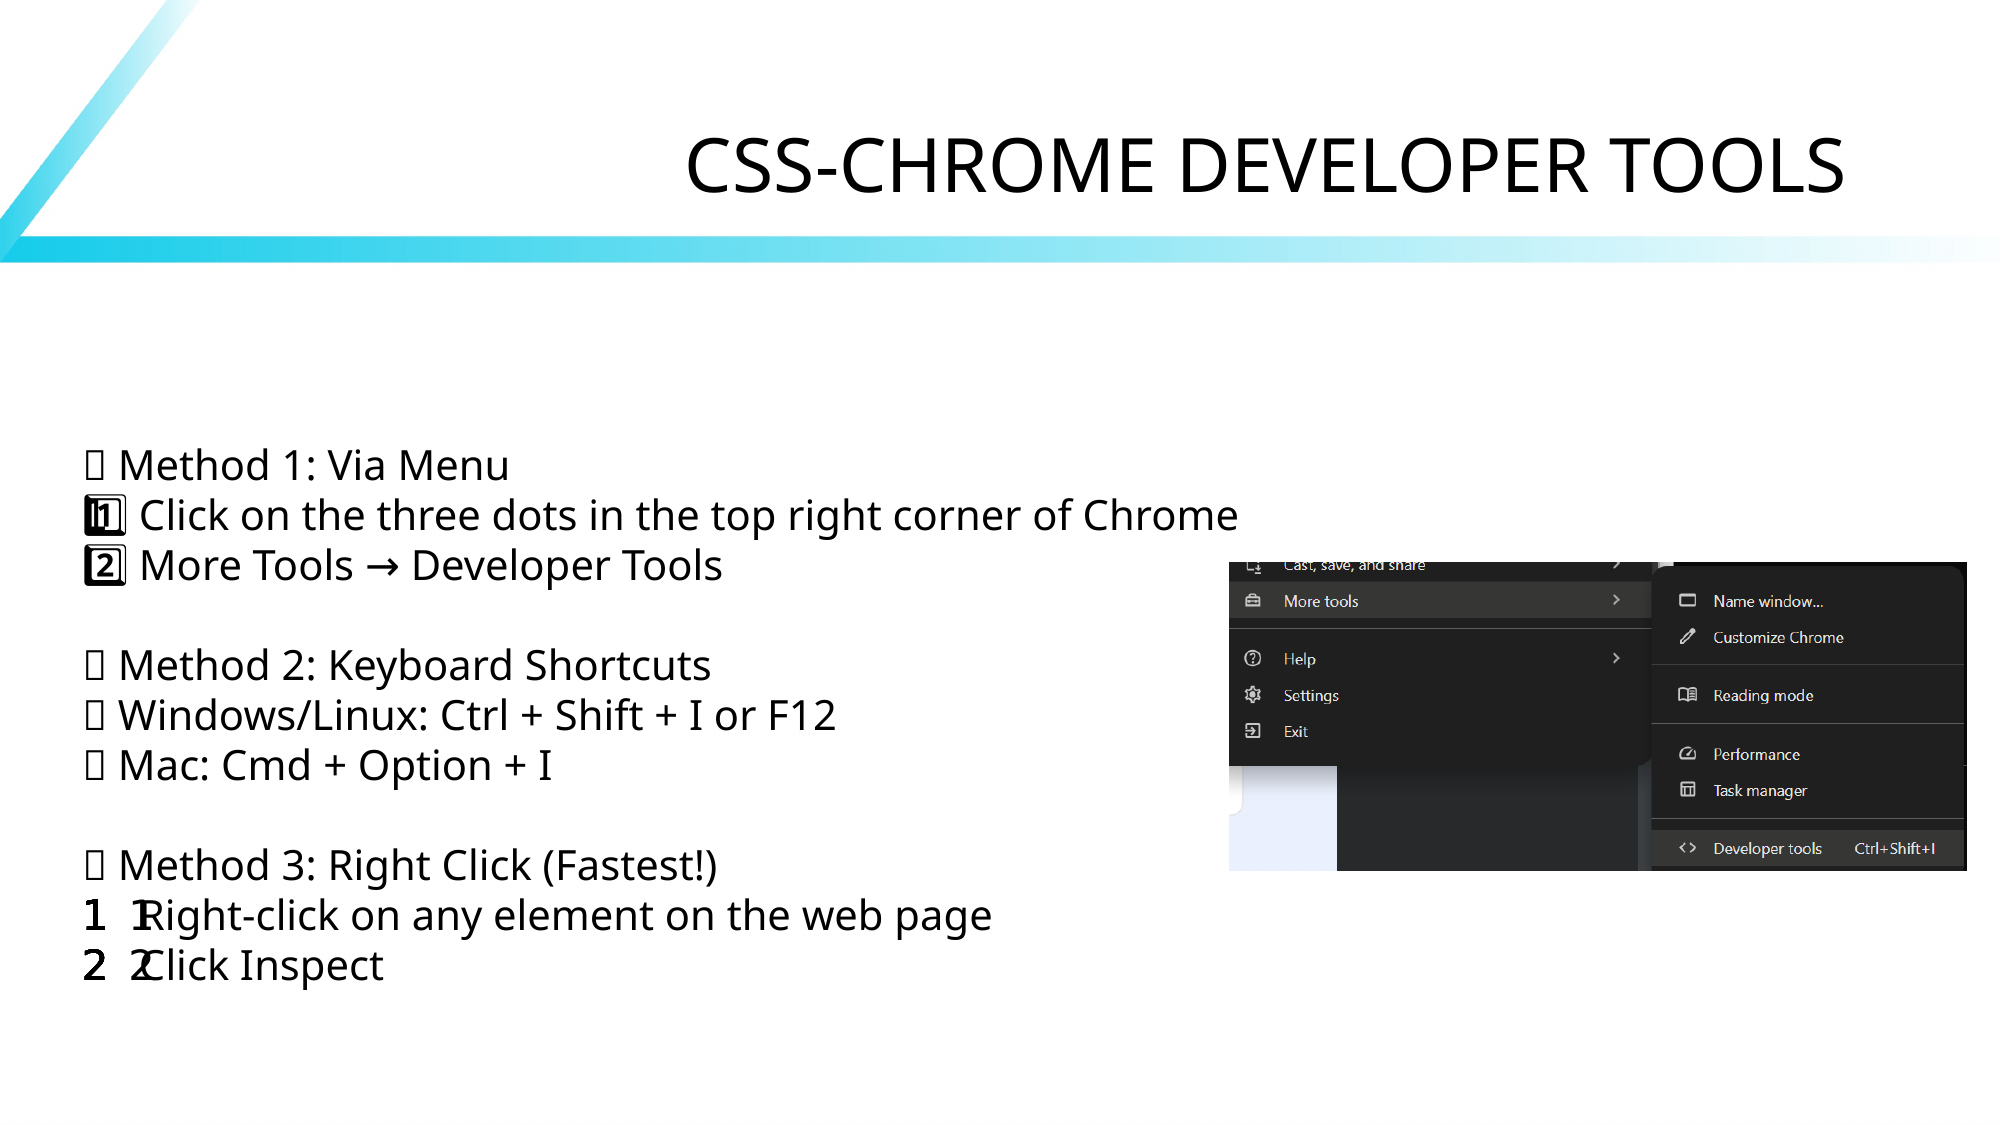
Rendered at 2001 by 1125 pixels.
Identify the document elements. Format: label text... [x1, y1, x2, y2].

title CSS-CHROME DEVELOPER TOOLS [137, 59, 1863, 278]
text_box 🔹 Method 1: Via Menu 1️⃣ Click on the three dots in the top right corner of Chrome 2️⃣ More Tools → Developer Tools 🔹 Method 2: Keyboard Shortcuts 📌 Windows/Linux: Ctrl + Shift + I or F12 📌 Mac: Cmd + Option + I 🔹 Method 3: Right Click (Fastest!) 1️⃣ Right-click on any element on the web page 2️⃣ Click Inspect [67, 431, 1474, 997]
picture [0, 0, 2000, 1125]
